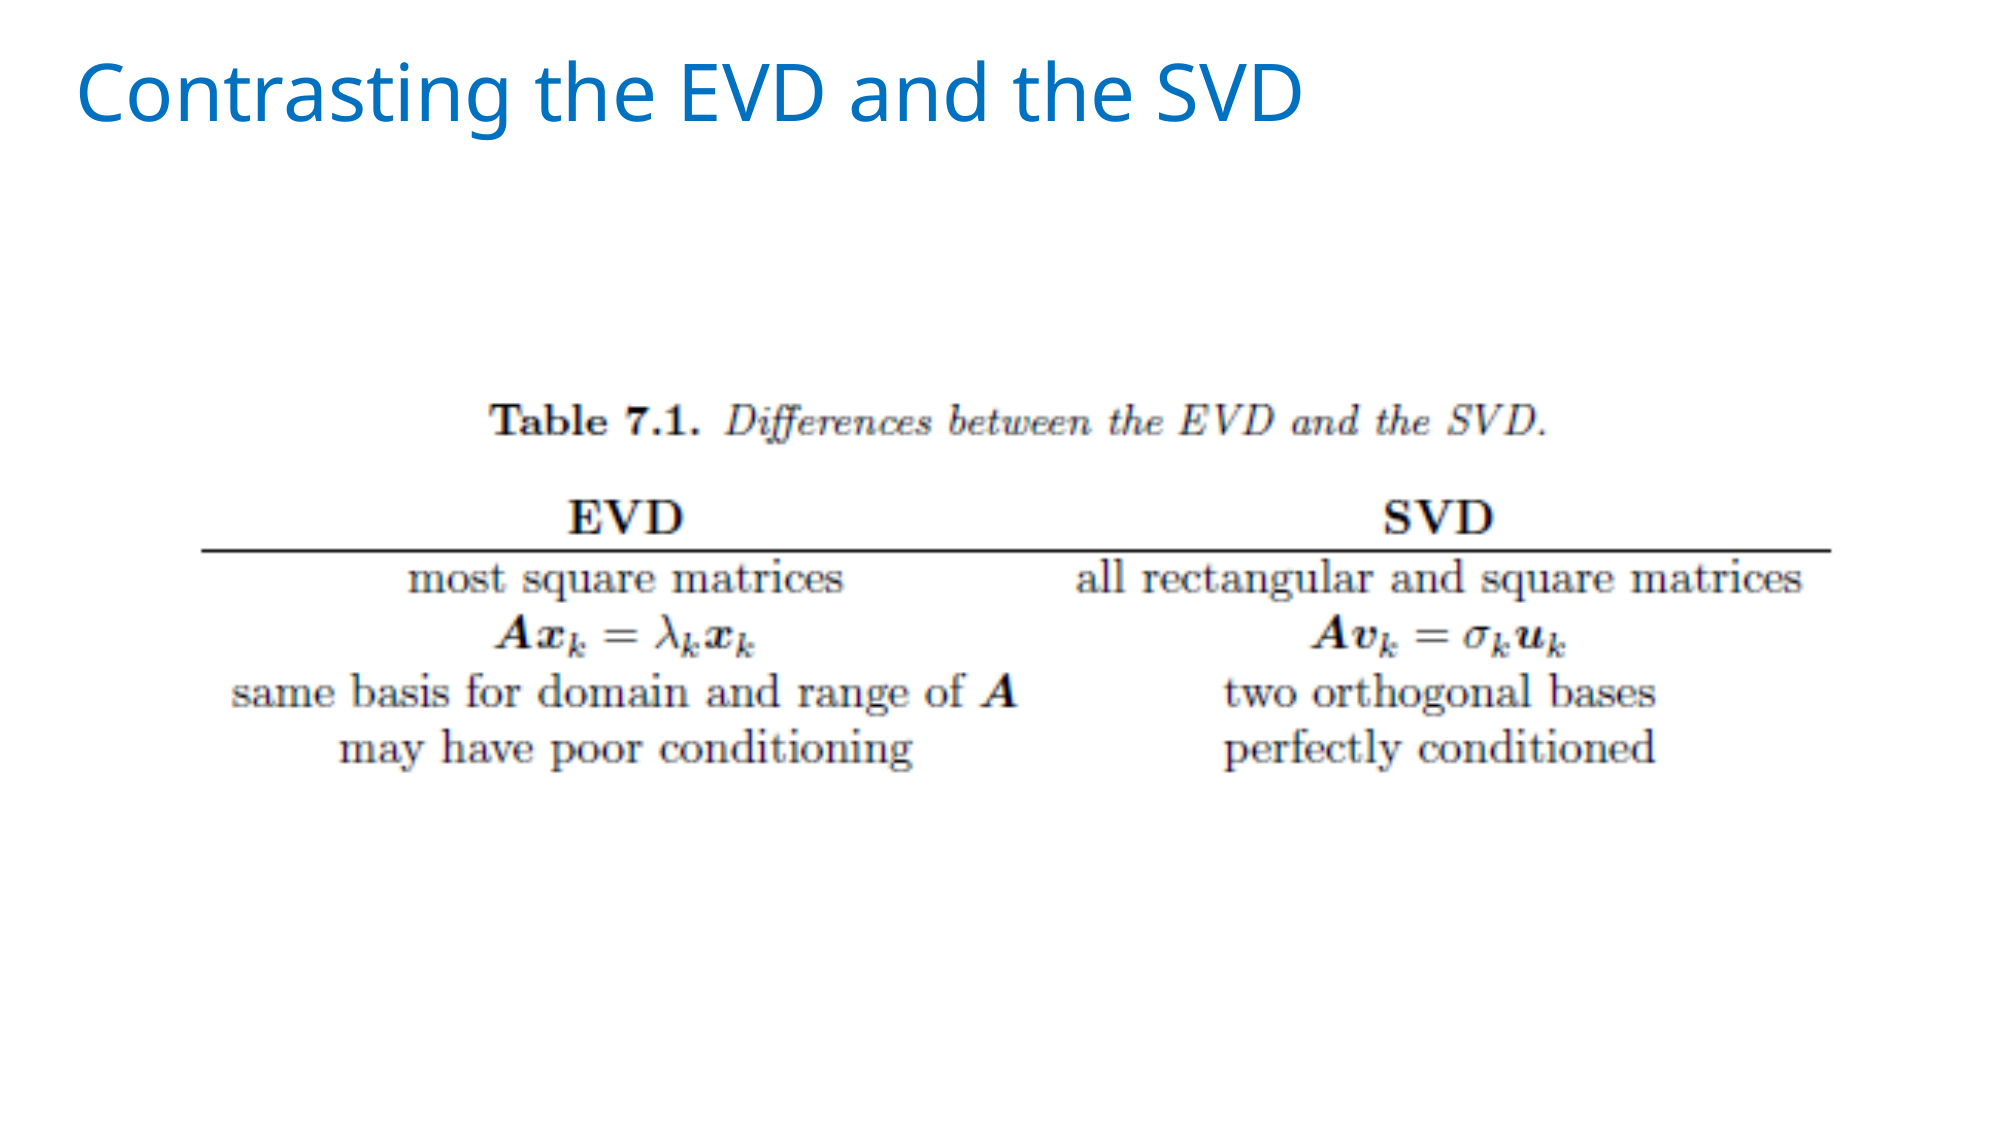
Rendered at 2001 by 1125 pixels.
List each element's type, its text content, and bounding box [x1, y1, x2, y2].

title Contrasting the EVD and the SVD [60, 36, 1412, 156]
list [156, 371, 1891, 839]
